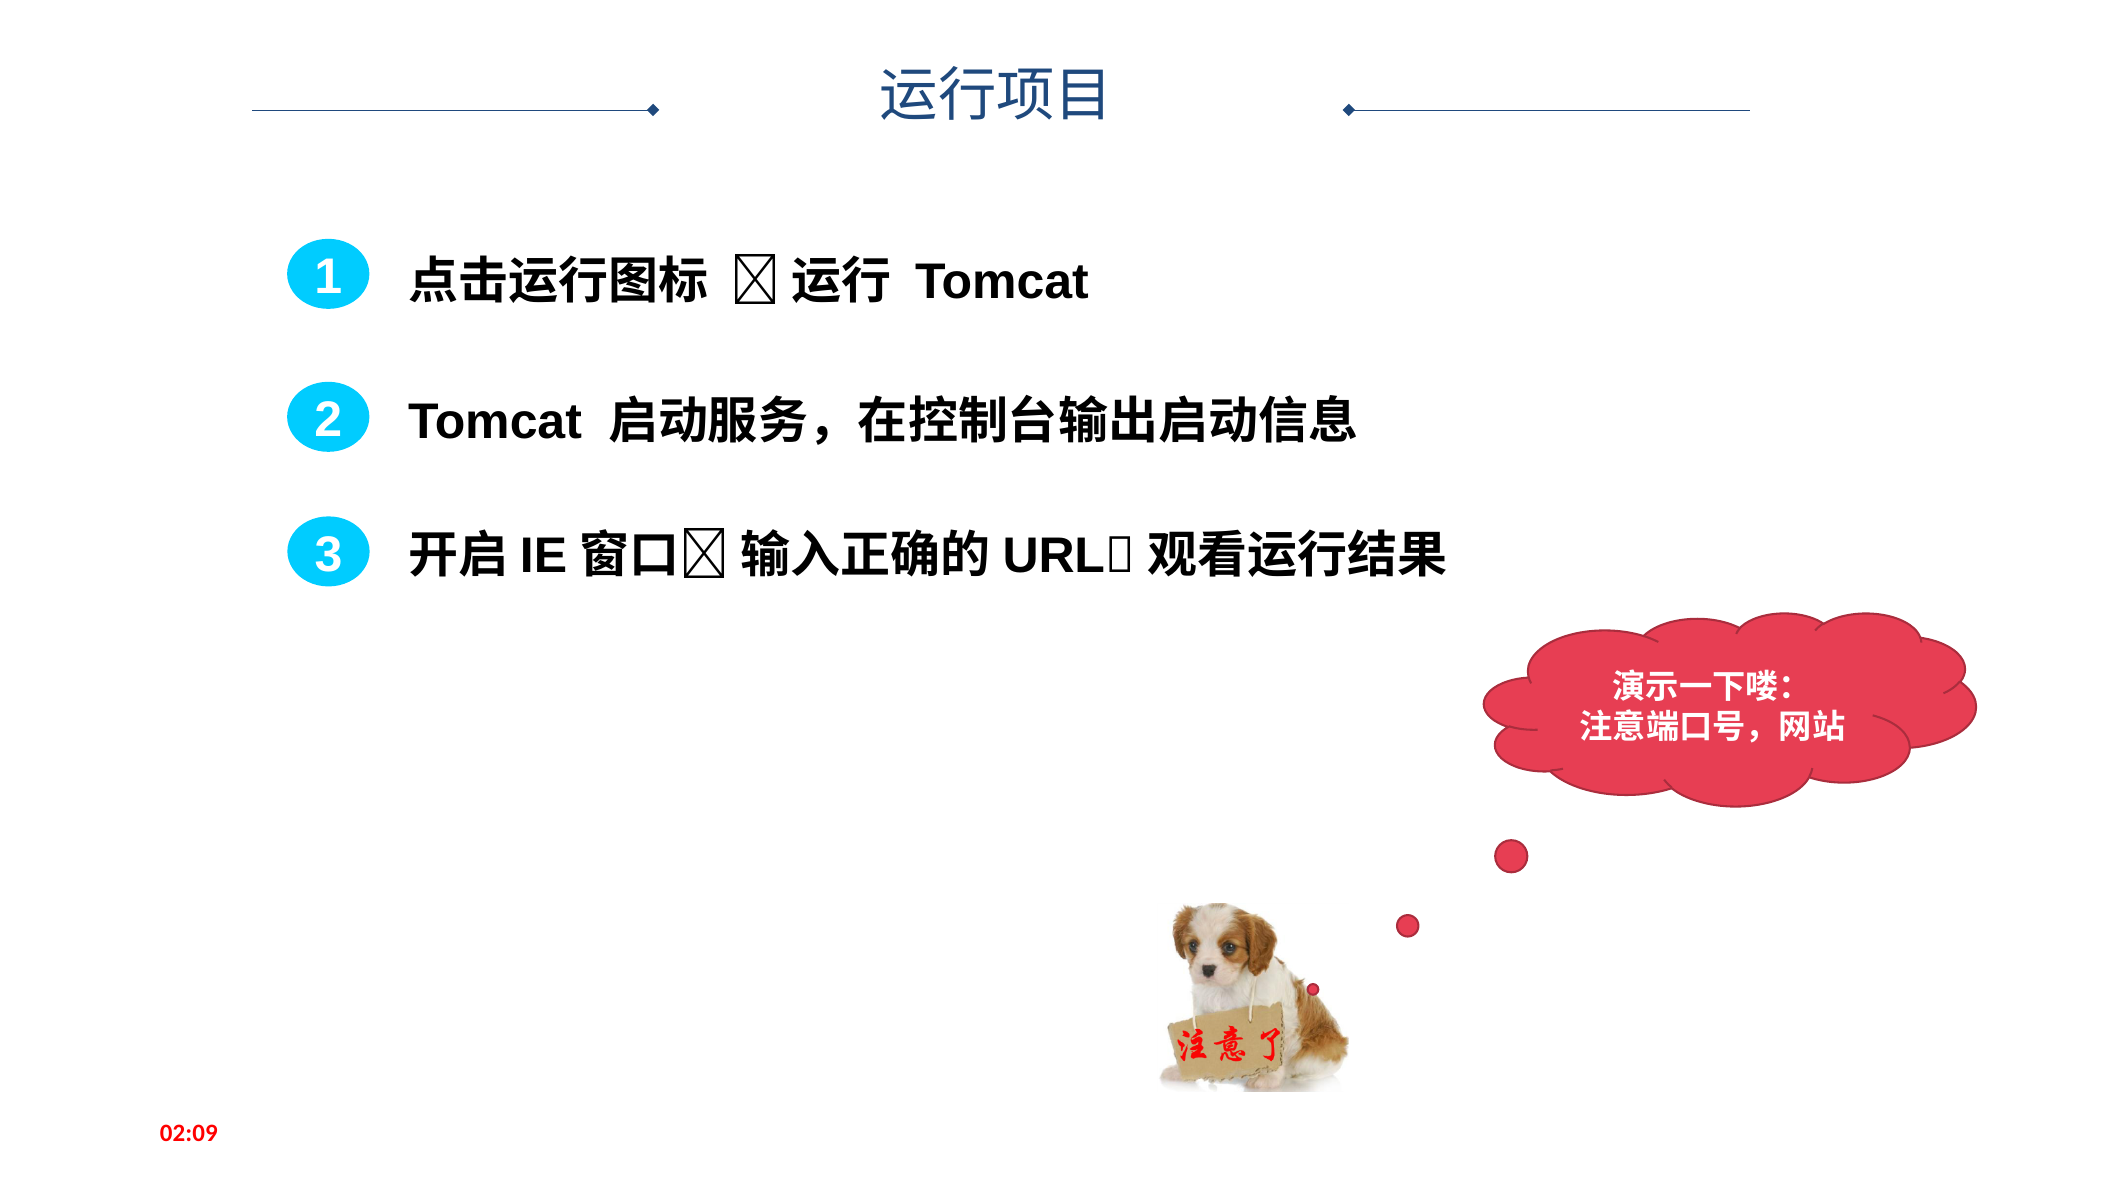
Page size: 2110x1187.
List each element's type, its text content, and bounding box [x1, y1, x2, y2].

text_box 开启IE窗口 输入正确的URL观看运行结果 [393, 515, 1598, 591]
text_box 演示一下喽： 注意端口号，网站 [1395, 914, 1420, 938]
text_box 3 [287, 516, 370, 587]
picture [1157, 903, 1349, 1092]
text_box Tomcat 启动服务，在控制台输出启动信息 [393, 381, 1598, 457]
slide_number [145, 1099, 620, 1163]
text_box 1 [287, 238, 370, 309]
text_box 2 [287, 381, 370, 452]
text_box 演示一下喽： 注意端口号，网站 [1482, 612, 1978, 808]
text_box 演示一下喽： 注意端口号，网站 [1494, 839, 1529, 874]
text_box 点击运行图标  运行 Tomcat [393, 241, 1445, 317]
text_box 运行项目 [523, 61, 1443, 132]
